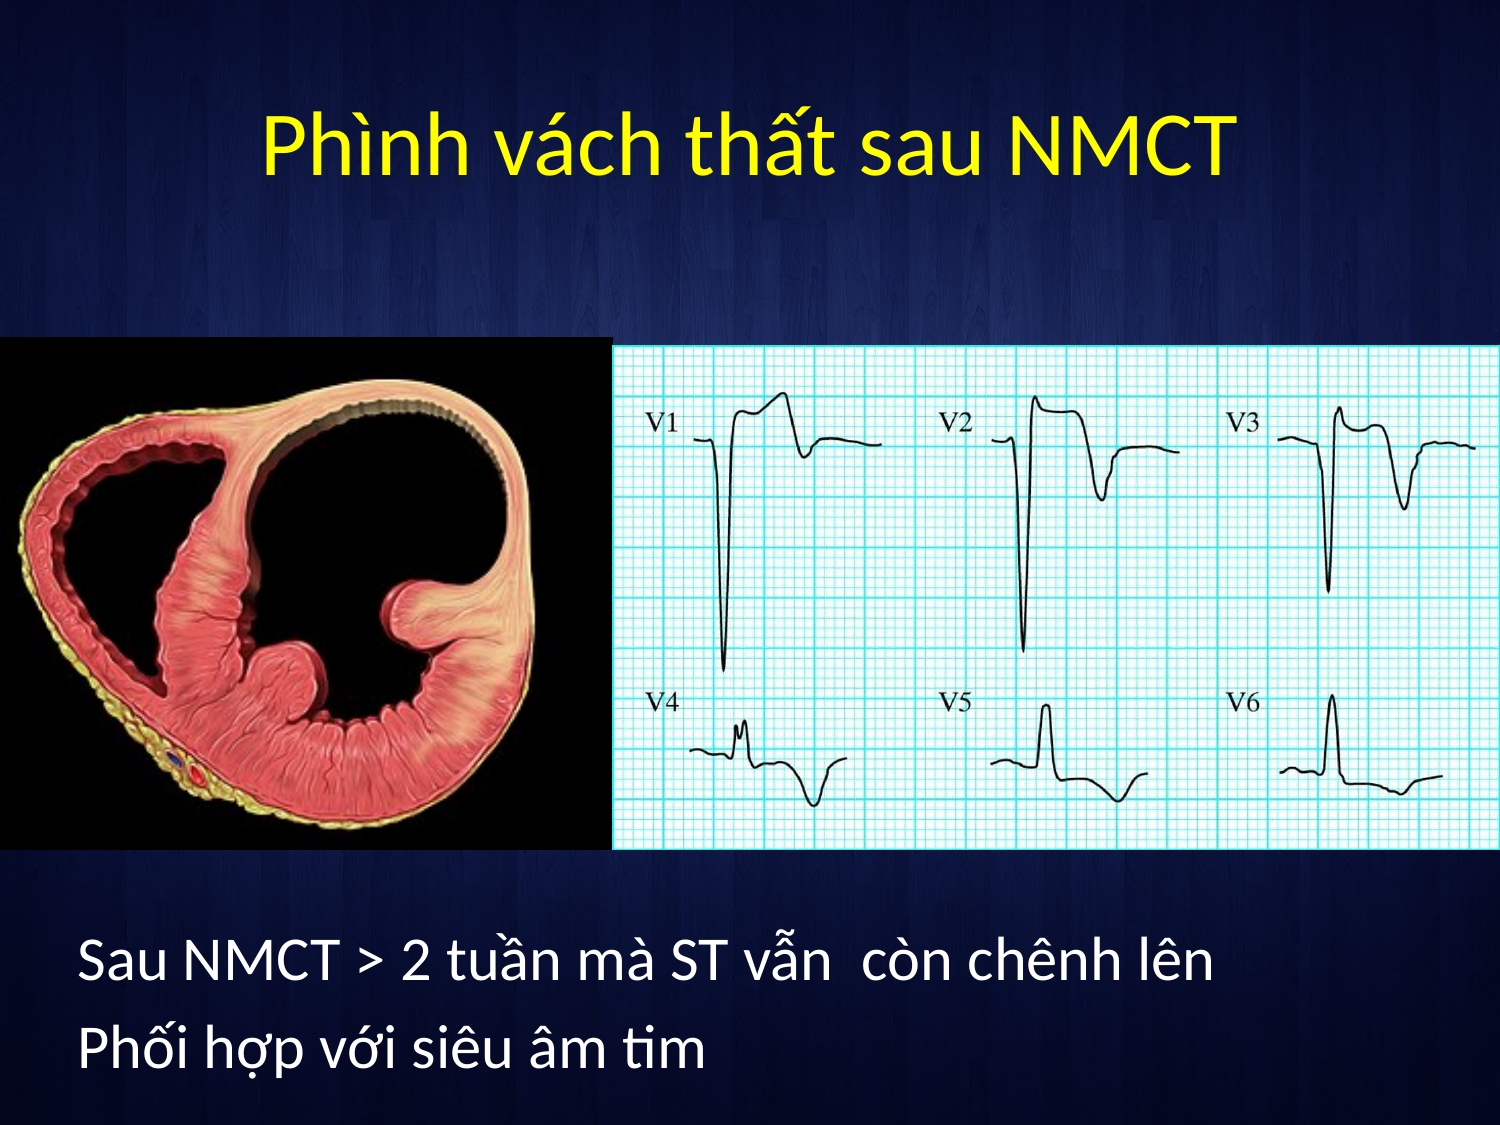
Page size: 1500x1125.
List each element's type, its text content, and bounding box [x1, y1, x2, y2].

title Phình vách thất sau NMCT [75, 45, 1425, 233]
list Sau NMCT > 2 tuần mà ST vẫn còn chênh lên Phối hợp với siêu âm tim [62, 910, 1413, 1125]
picture [0, 0, 1500, 1125]
